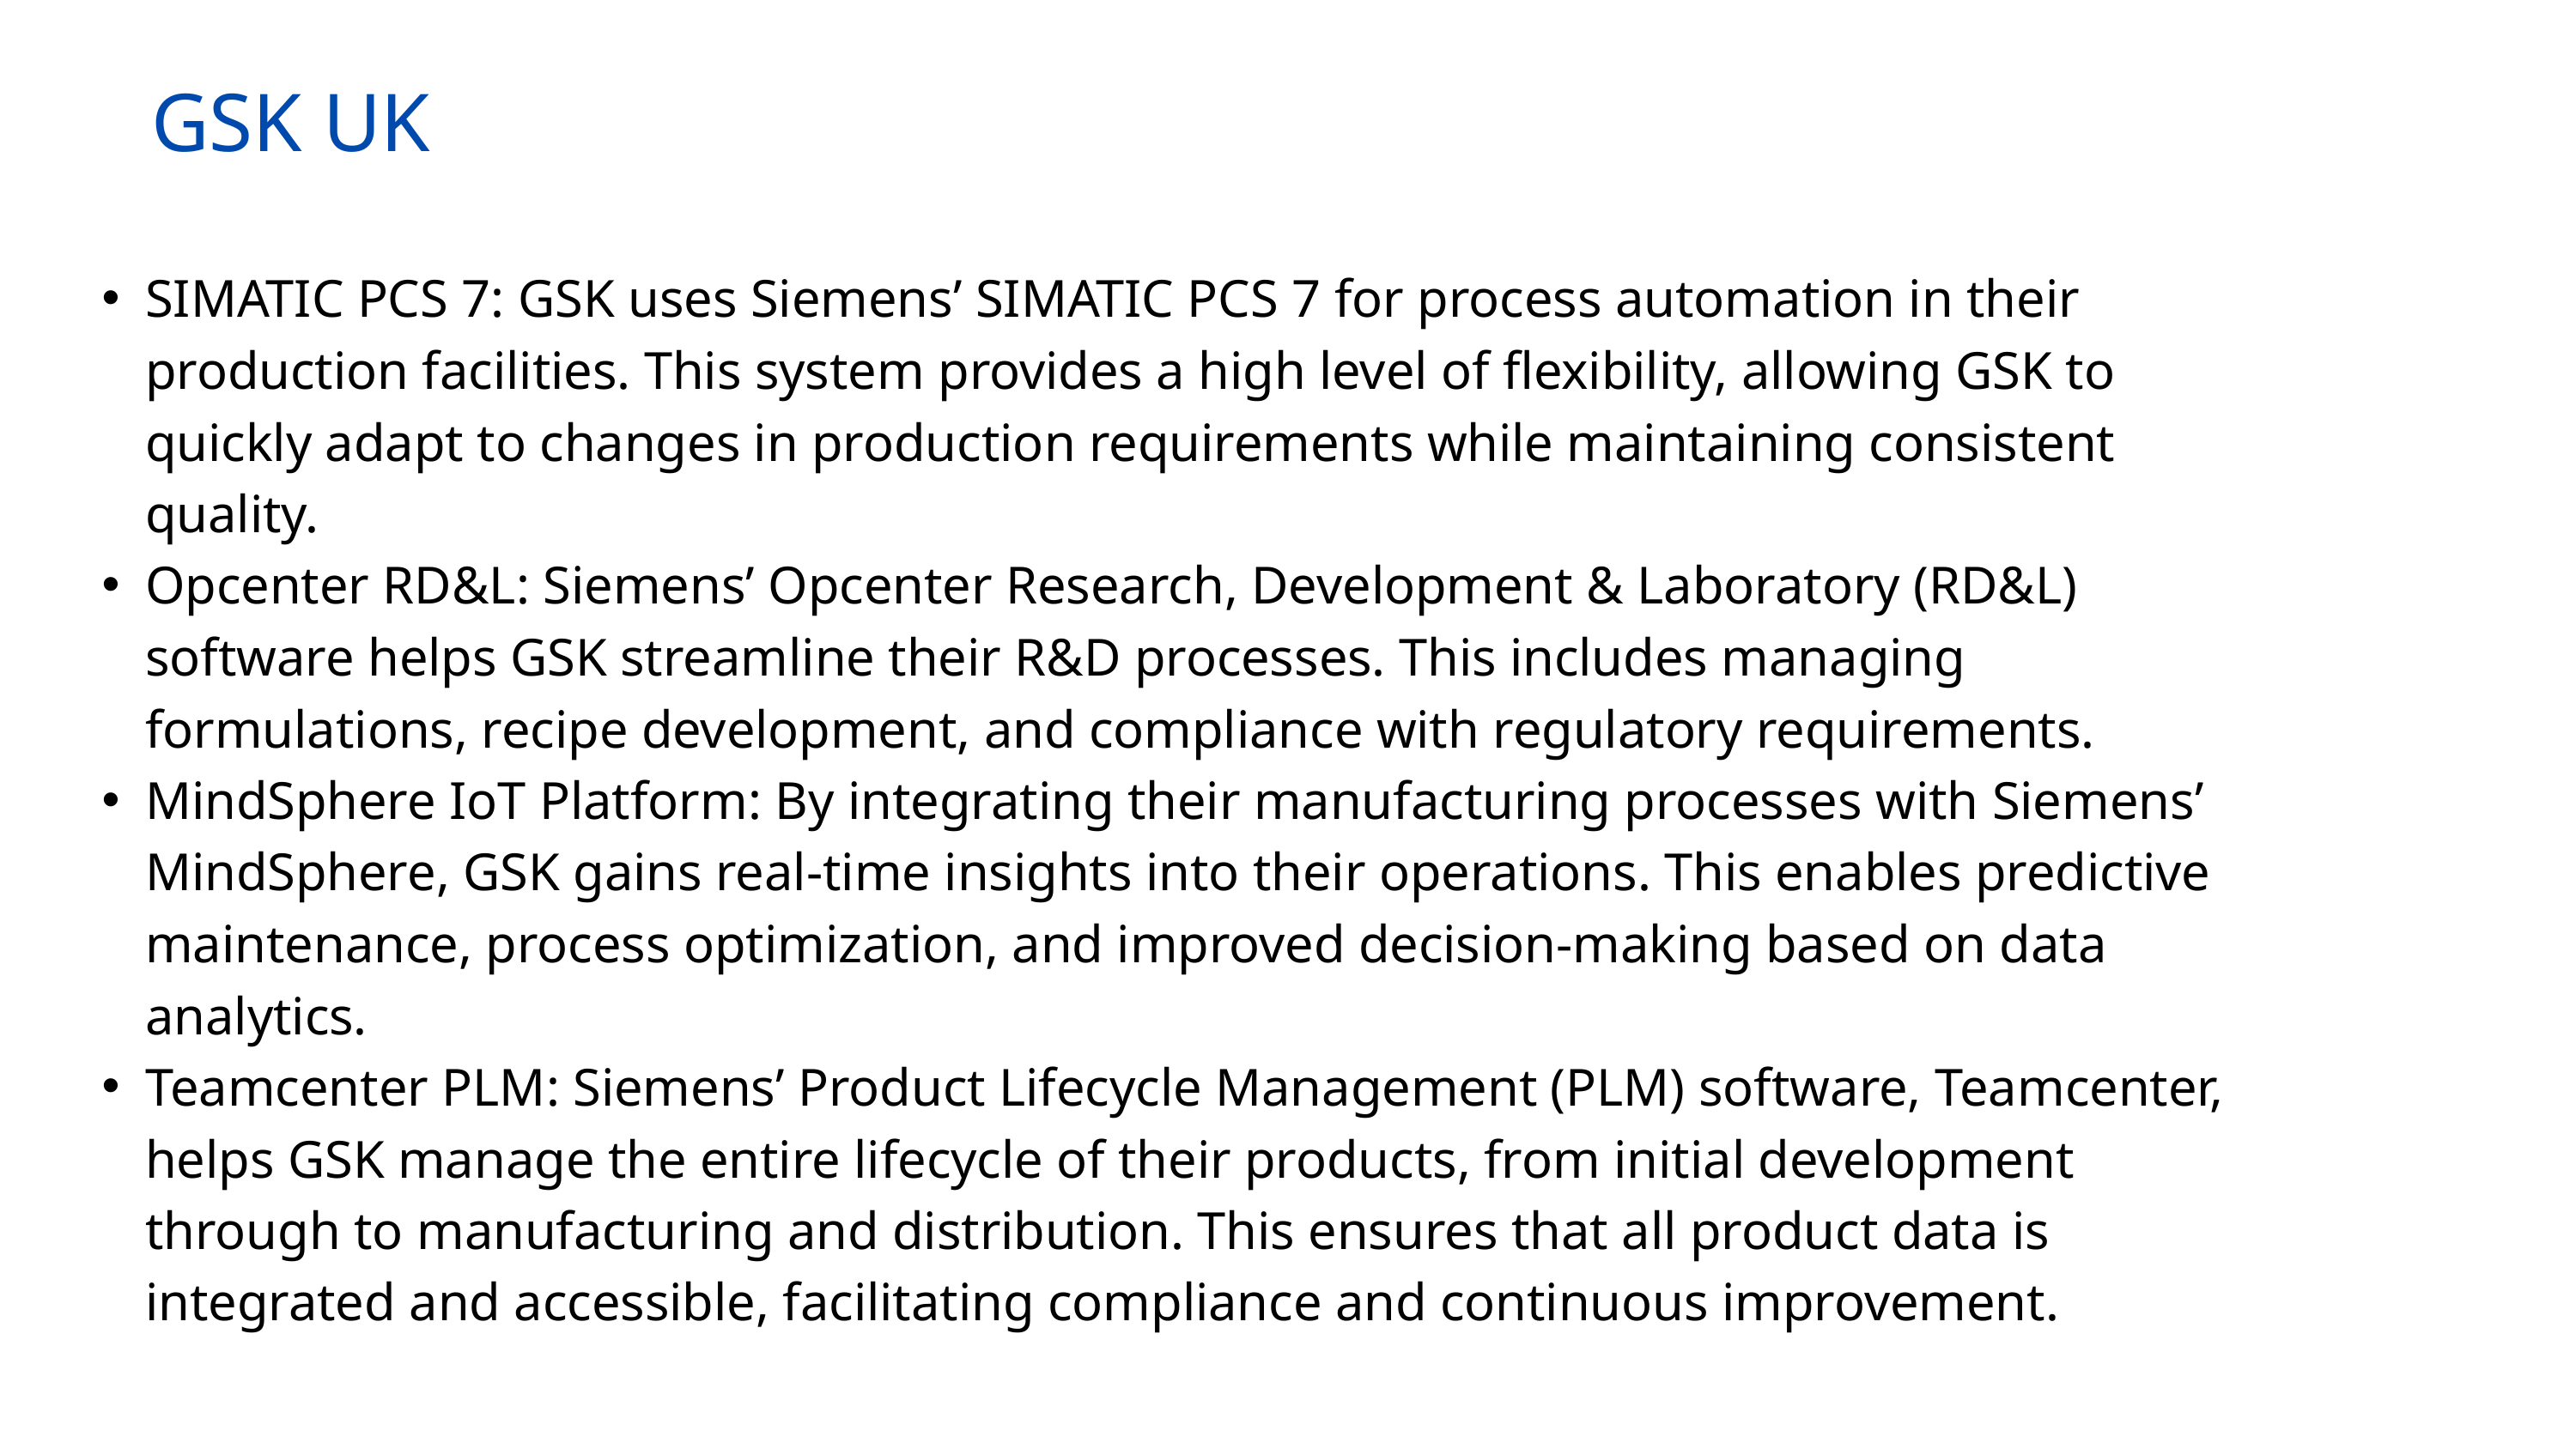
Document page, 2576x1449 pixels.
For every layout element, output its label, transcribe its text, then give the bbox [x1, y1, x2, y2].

text_box GSK UK [151, 55, 2576, 167]
text_box SIMATIC PCS 7: GSK uses Siemens’ SIMATIC PCS 7 for process automation in their production facilities. This system provides a high level of flexibility, allowing GSK to quickly adapt to changes in production requirements while maintaining consistent quality. Opcenter RD&L: Siemens’ Opcenter Research, Development & Laboratory (RD&L) software helps GSK streamline their R&D processes. This includes managing formulations, recipe development, and compliance with regulatory requirements. MindSphere IoT Platform: By integrating their manufacturing processes with Siemens’ MindSphere, GSK gains real-time insights into their operations. This enables predictive maintenance, process optimization, and improved decision-making based on data analytics. Teamcenter PLM: Siemens’ Product Lifecycle Management (PLM) software, Teamcenter, helps GSK manage the entire lifecycle of their products, from initial development through to manufacturing and distribution. This ensures that all product data is integrated and accessible, facilitating compliance and continuous improvement. [58, 256, 2275, 1449]
